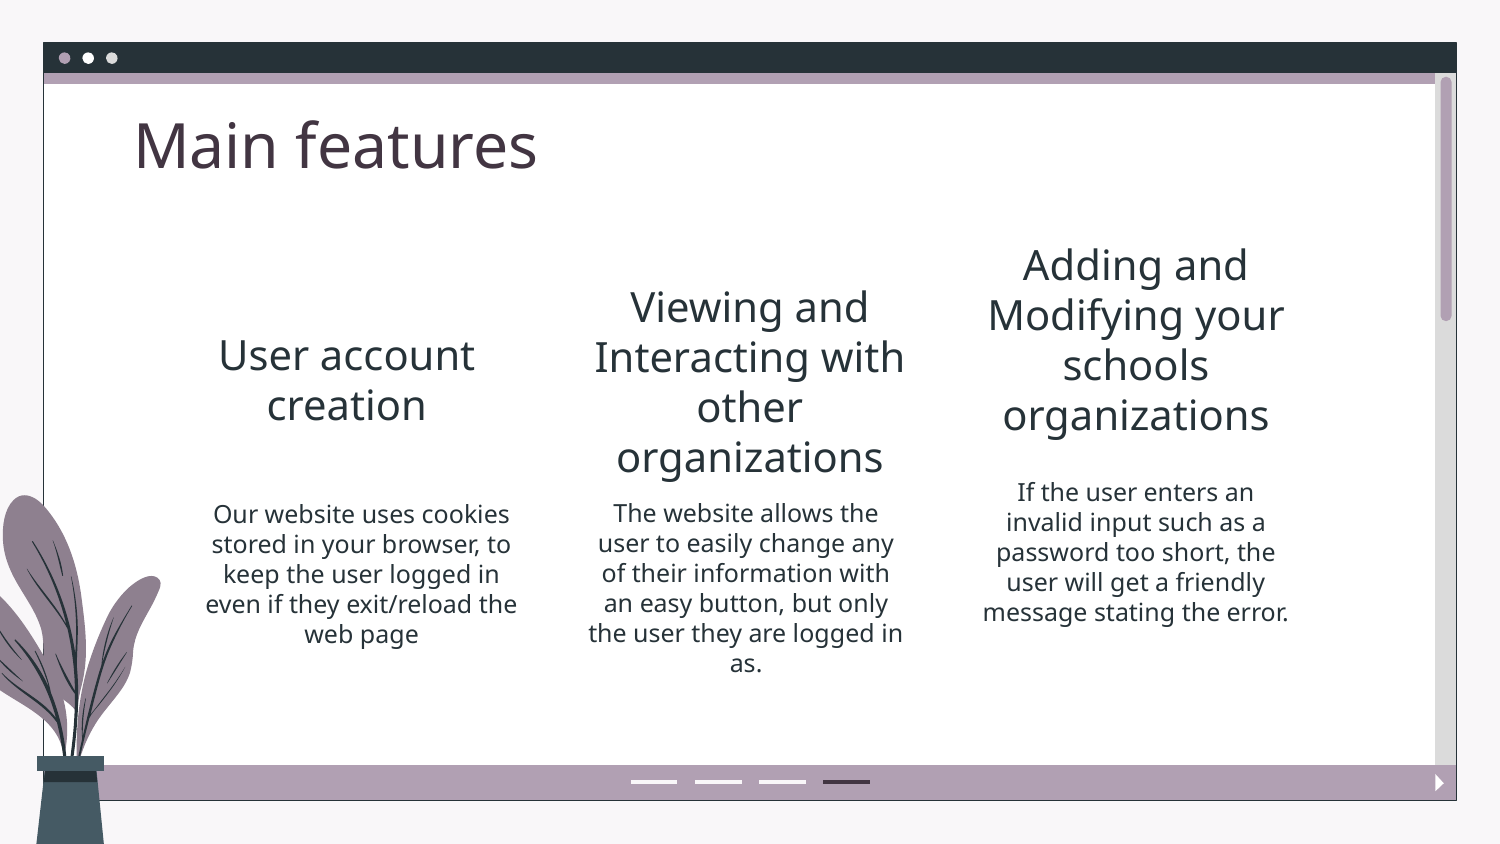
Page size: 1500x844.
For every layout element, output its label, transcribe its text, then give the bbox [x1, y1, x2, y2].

title User account creation [136, 319, 557, 439]
title Viewing and Interacting with other organizations [574, 348, 926, 414]
subtitle Our website uses cookies stored in your browser, to keep the user logged in even if they exit/reload the web page [186, 483, 537, 599]
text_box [0, 494, 162, 844]
title Adding and Modifying your schools organizations [960, 306, 1312, 371]
title Main features [118, 90, 1382, 189]
subtitle If the user enters an invalid input such as a password too short, the user will get a friendly message stating the error. [960, 461, 1312, 577]
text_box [630, 779, 871, 785]
subtitle The website allows the user to easily change any of their information with an easy button, but only the user they are logged in as. [571, 482, 922, 598]
